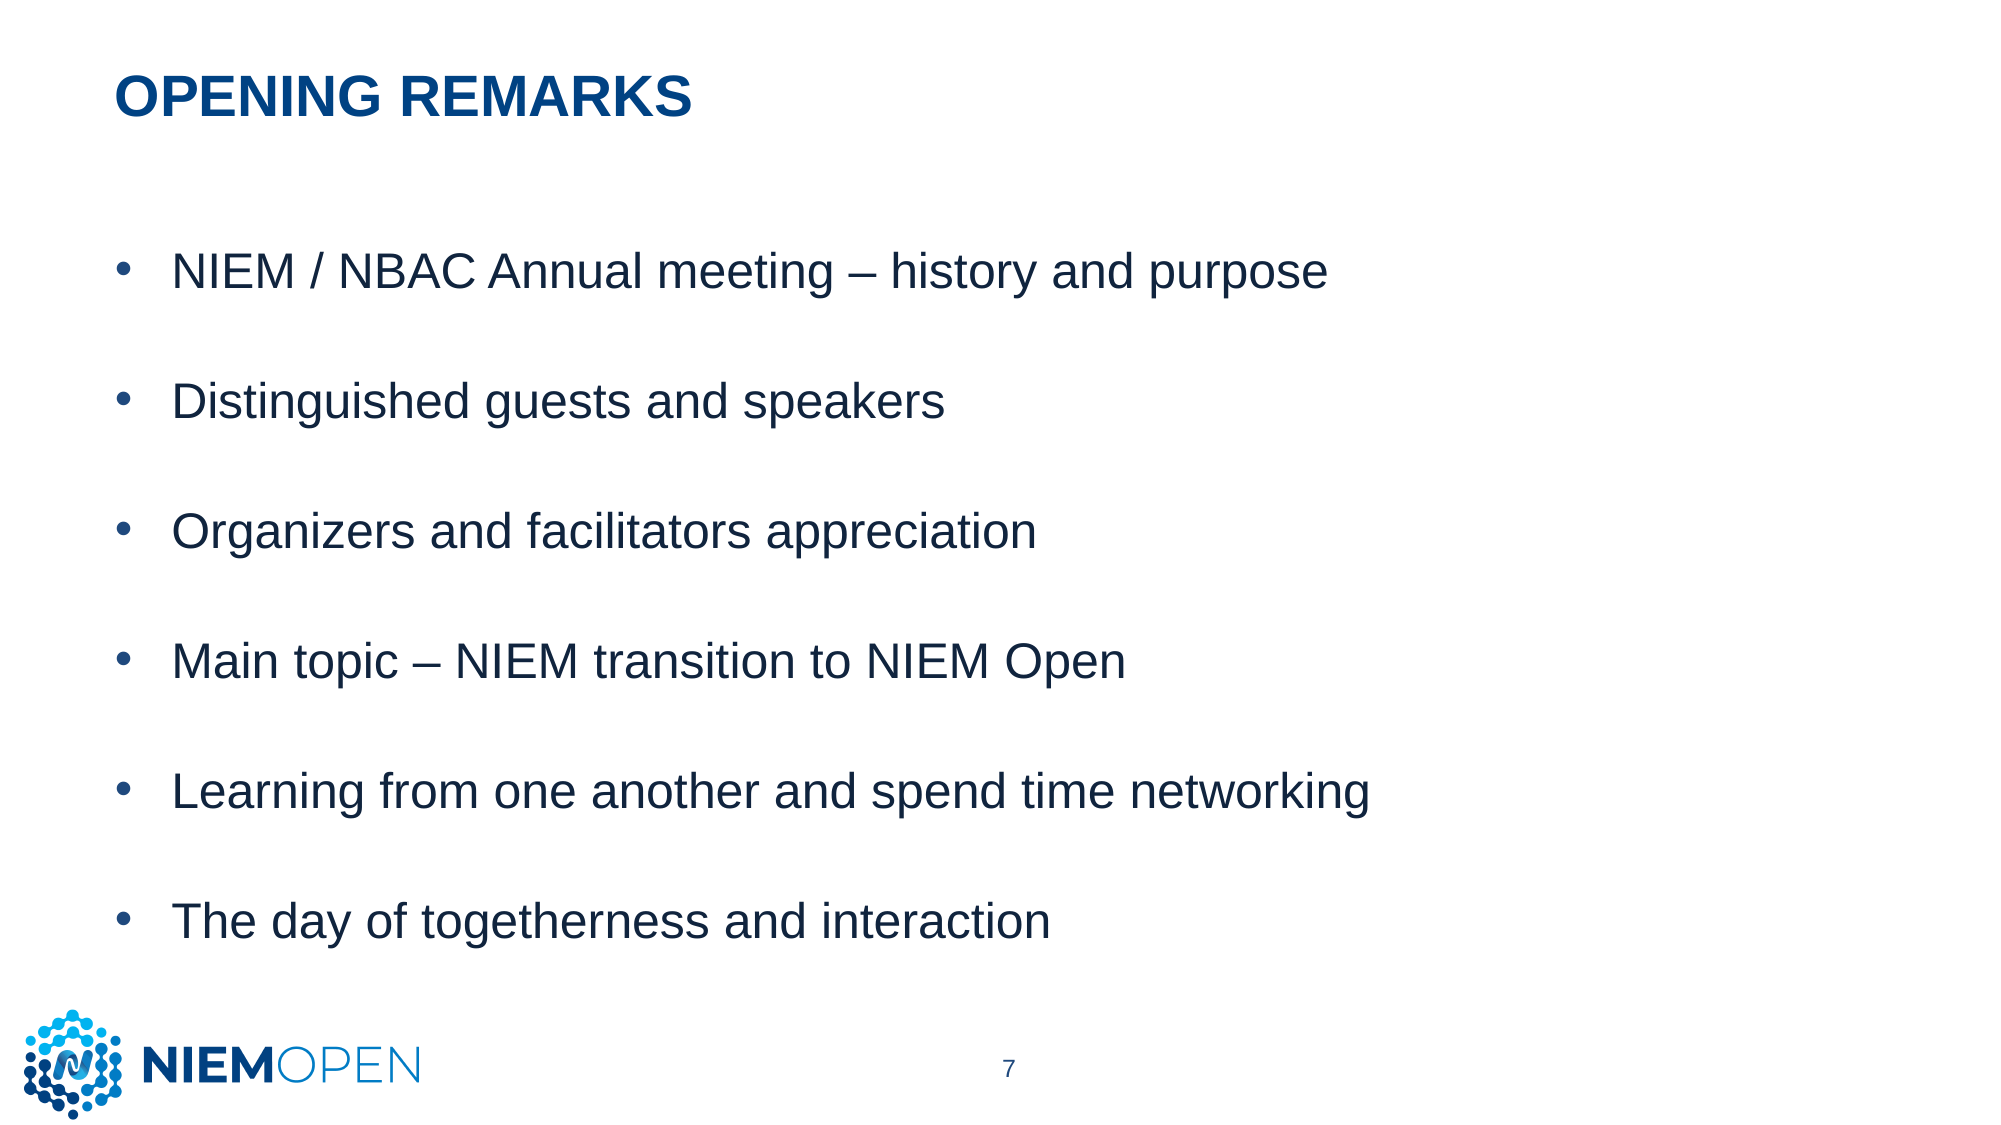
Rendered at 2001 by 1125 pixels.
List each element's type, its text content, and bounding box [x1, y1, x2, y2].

list NIEM / NBAC Annual meeting – history and purpose Distinguished guests and speakers Organizers and facilitators appreciation Main topic – NIEM transition to NIEM Open Learning from one another and spend time networking The day of togetherness and interaction [99, 170, 1918, 955]
title Opening remarks [99, 63, 1900, 170]
slide_number 7 [775, 1045, 1243, 1106]
picture [19, 1004, 424, 1125]
